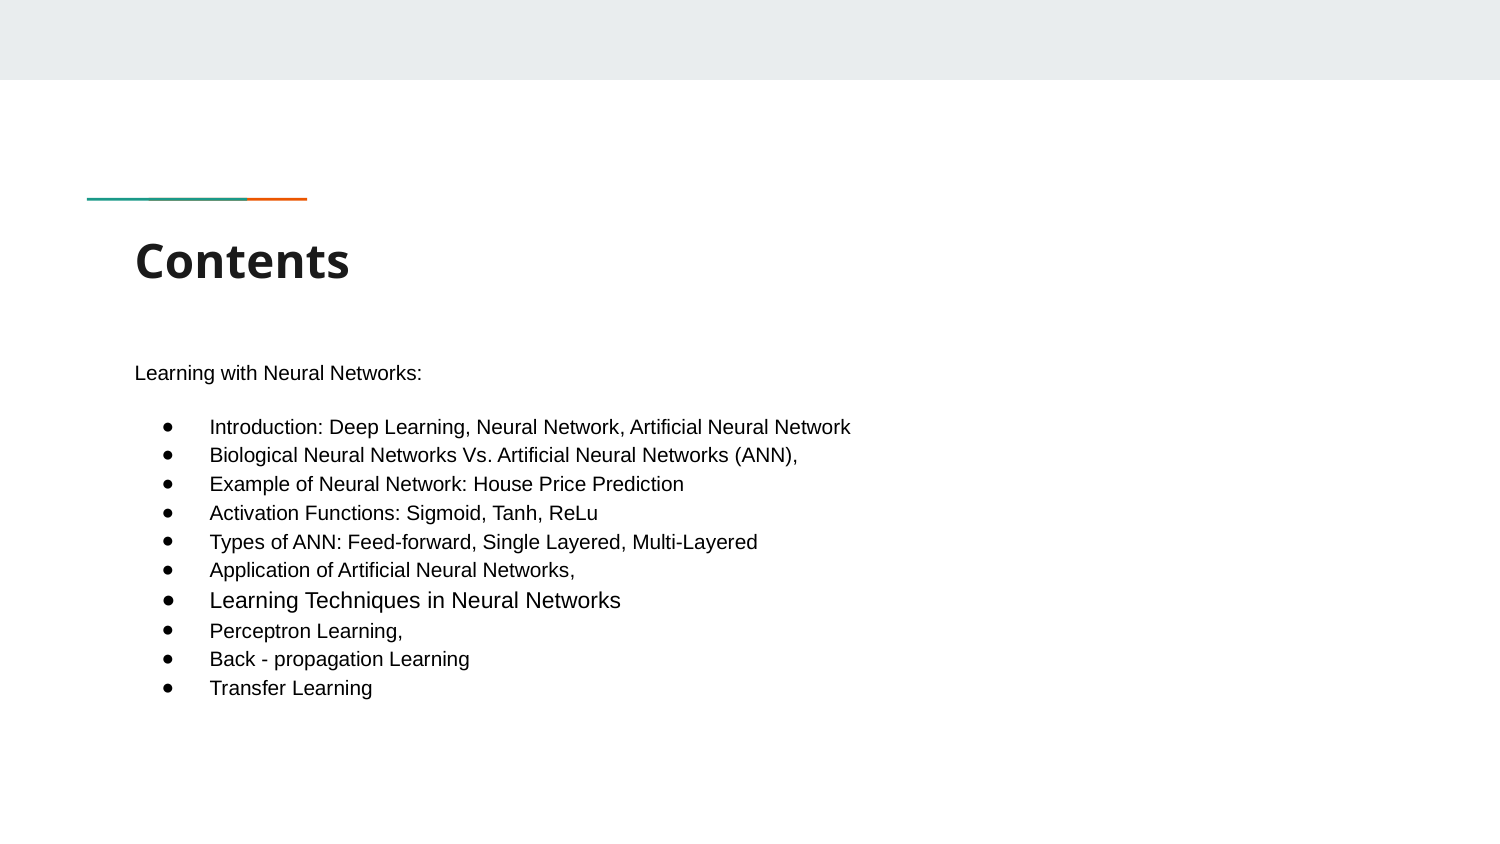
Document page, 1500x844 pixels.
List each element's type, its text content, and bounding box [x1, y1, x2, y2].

list Learning with Neural Networks: Introduction: Deep Learning, Neural Network, Artificial Neural Network Biological Neural Networks Vs. Artificial Neural Networks (ANN), Example of Neural Network: House Price Prediction Activation Functions: Sigmoid, Tanh, ReLu Types of ANN: Feed-forward, Single Layered, Multi-Layered Application of Artificial Neural Networks, Learning Techniques in Neural Networks Perceptron Learning, Back - propagation Learning Transfer Learning [119, 341, 1381, 821]
title Contents [119, 216, 1381, 305]
